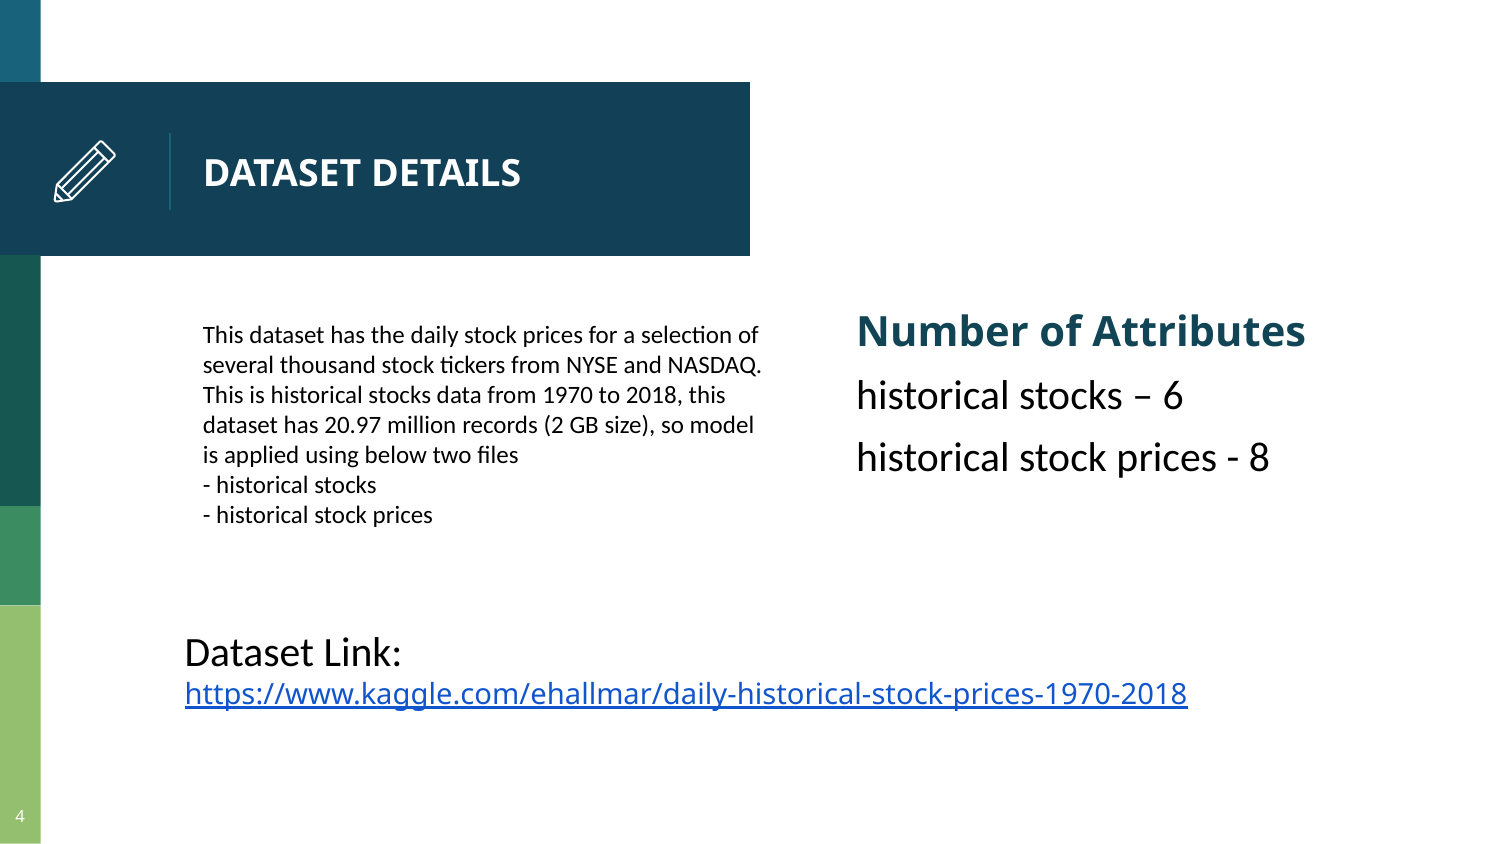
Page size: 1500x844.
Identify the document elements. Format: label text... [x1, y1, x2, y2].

list This dataset has the daily stock prices for a selection of several thousand stock tickers from NYSE and NASDAQ. This is historical stocks data from 1970 to 2018, this dataset has 20.97 million records (2 GB size), so model is applied using below two files - historical stocks - historical stock prices [187, 289, 789, 610]
text_box Dataset Link: https://www.kaggle.com/ehallmar/daily-historical-stock-prices-1970-2018 [152, 610, 1438, 811]
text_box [54, 141, 116, 202]
list Number of Attributes historical stocks – 6 historical stock prices - 8 [824, 289, 1426, 593]
slide_number 4 [0, 790, 49, 844]
title DATASET DETAILS [187, 87, 715, 256]
